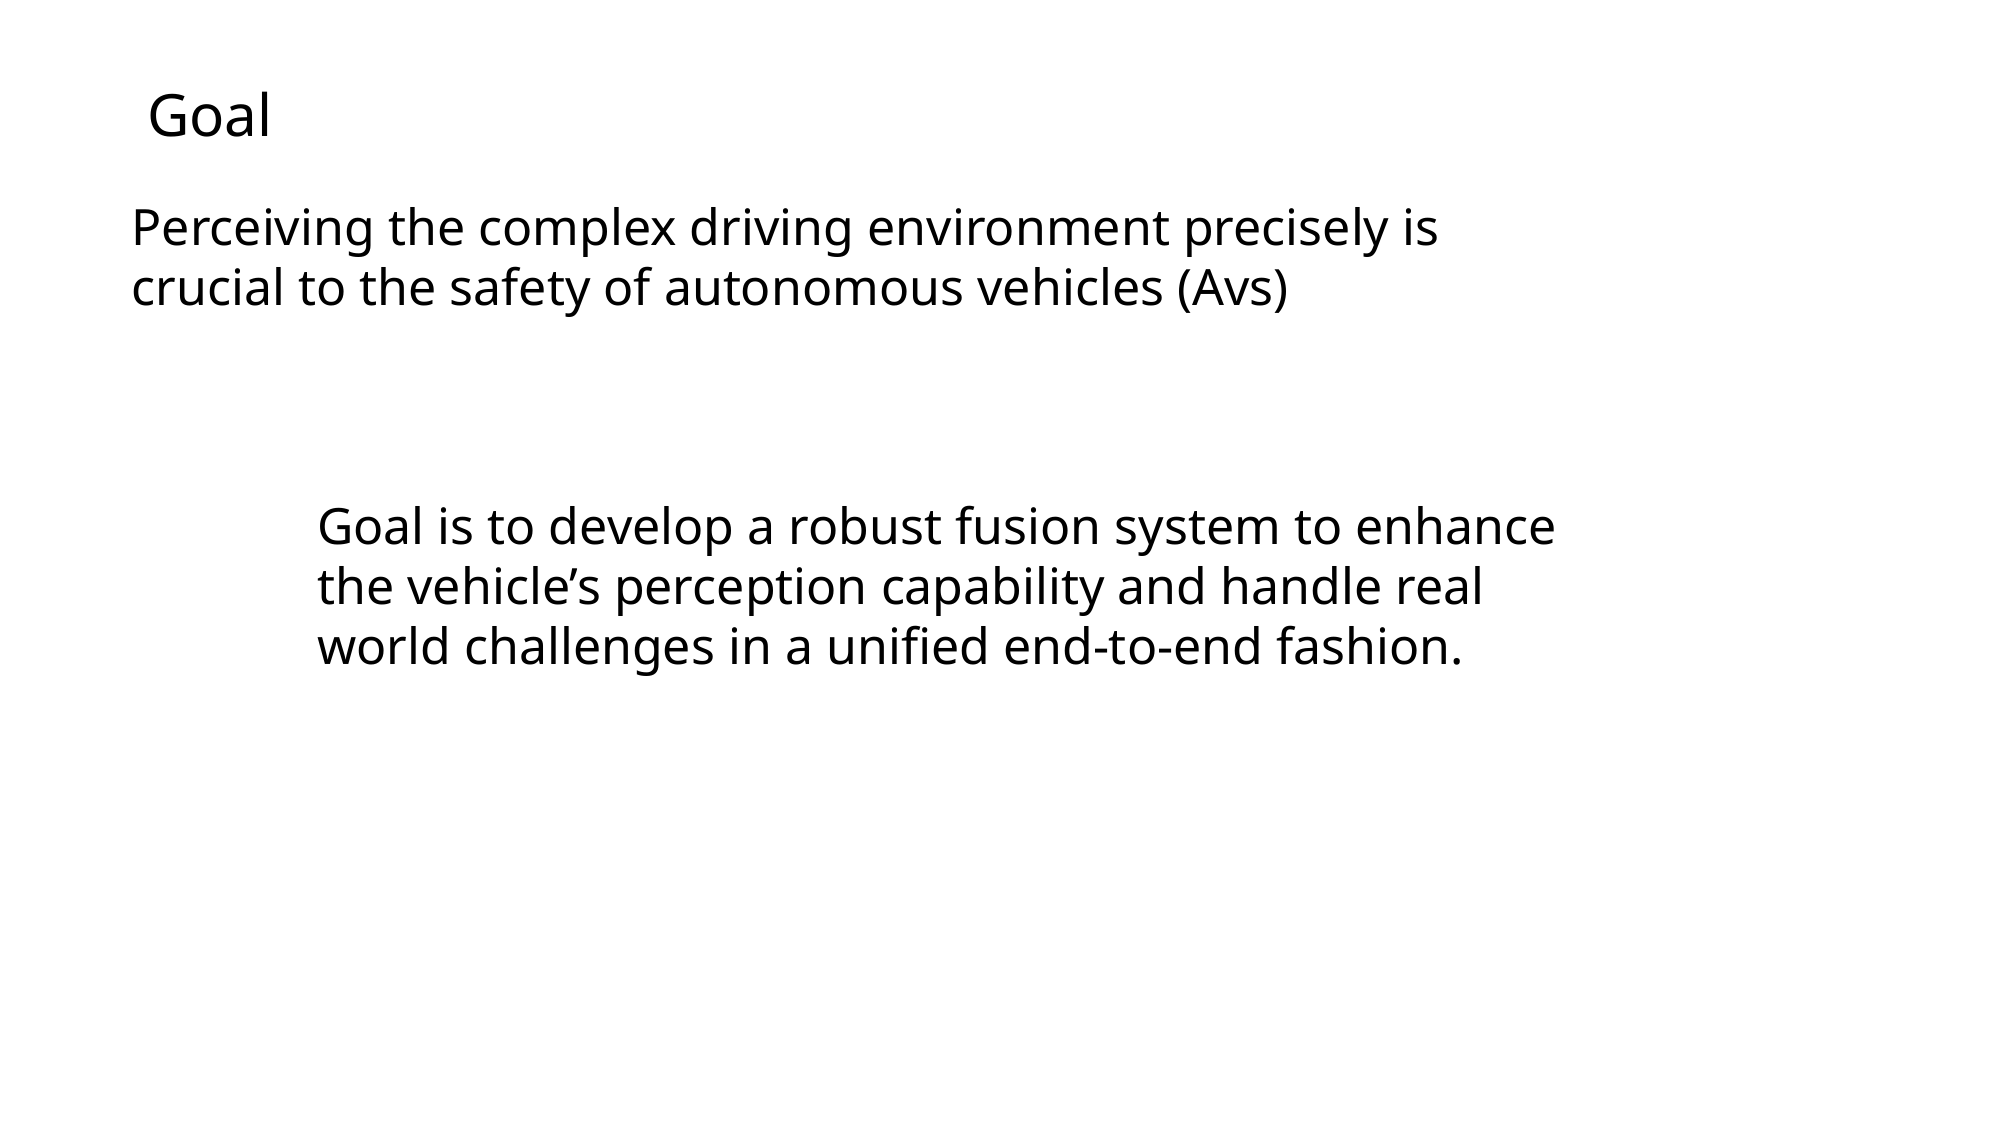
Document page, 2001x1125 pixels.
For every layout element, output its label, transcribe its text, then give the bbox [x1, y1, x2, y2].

text_box Goal is to develop a robust fusion system to enhance the vehicle’s perception capability and handle real world challenges in a unified end-to-end fashion. [302, 486, 1611, 682]
text_box Goal [132, 70, 288, 156]
text_box Perceiving the complex driving environment precisely is crucial to the safety of autonomous vehicles (Avs) [116, 188, 1573, 324]
